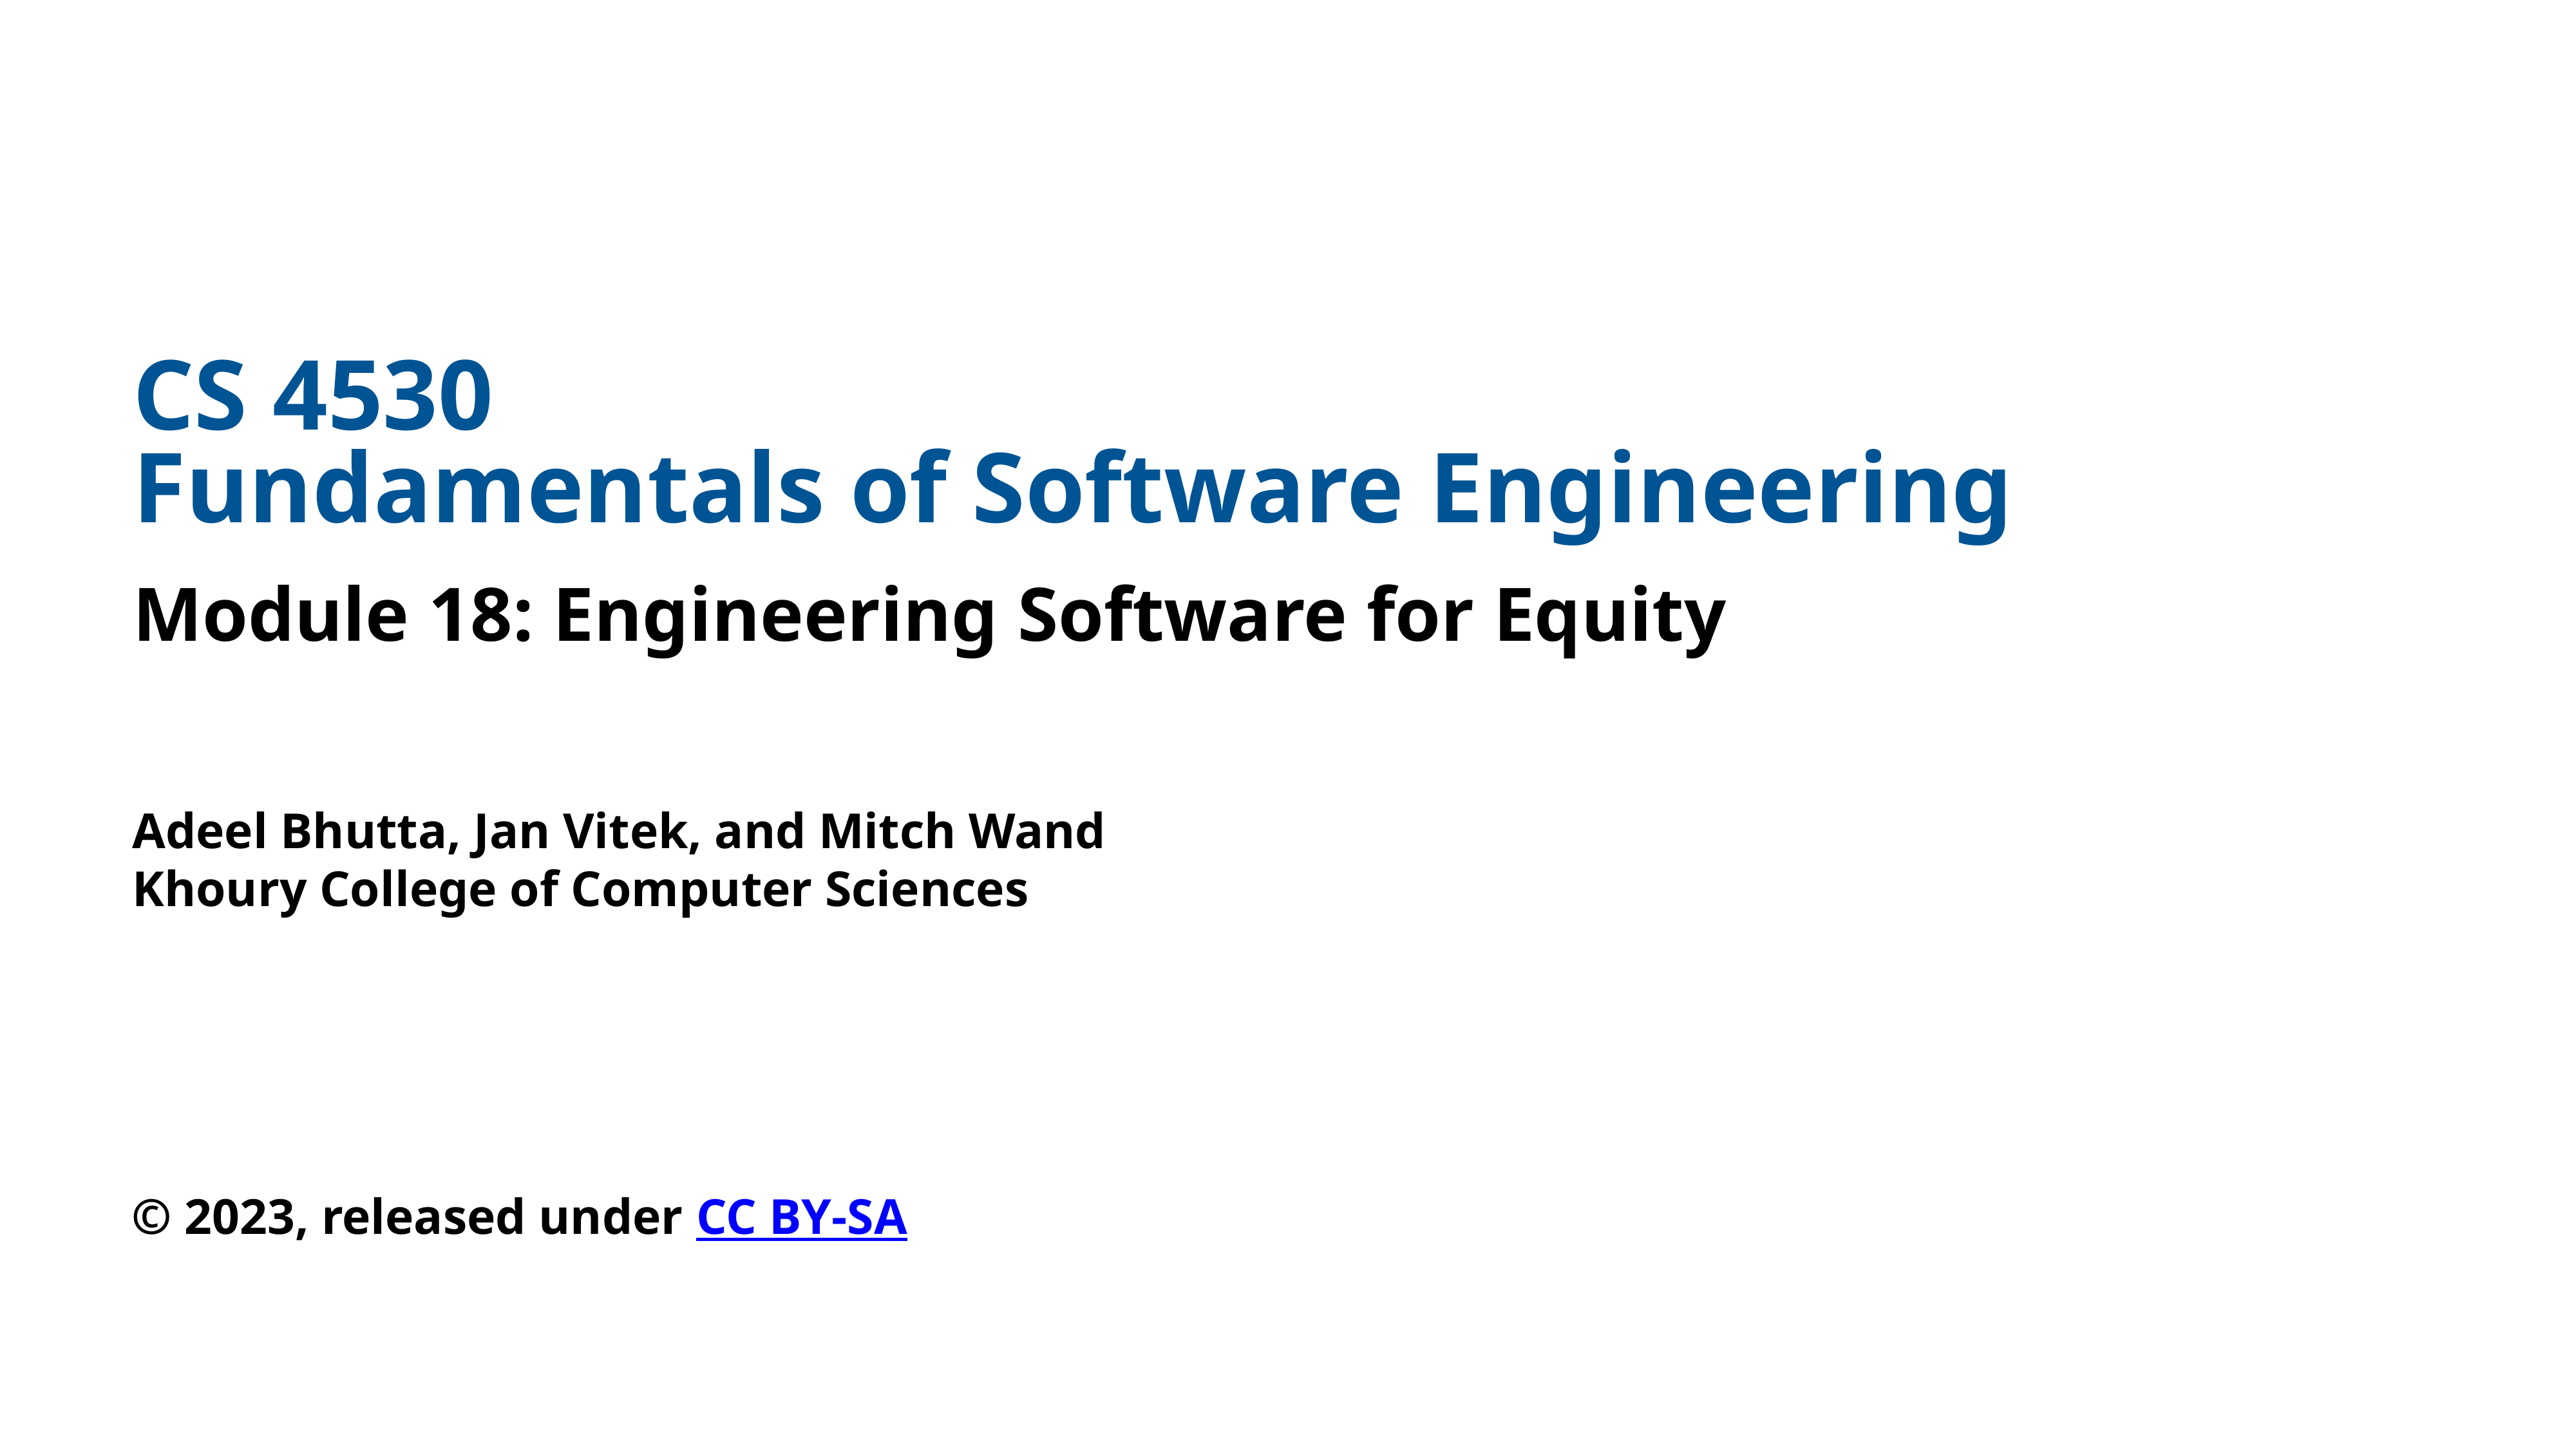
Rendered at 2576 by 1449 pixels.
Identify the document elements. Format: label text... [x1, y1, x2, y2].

title CS 4530 Fundamentals of Software Engineering [127, 272, 2449, 547]
list © 2023, released under CC BY-SA [127, 1180, 2448, 1388]
text_box Adeel Bhutta, Jan Vitek, and Mitch Wand Khoury College of Computer Sciences [127, 795, 1958, 945]
subtitle Module 18: Engineering Software for Equity [127, 562, 2449, 763]
